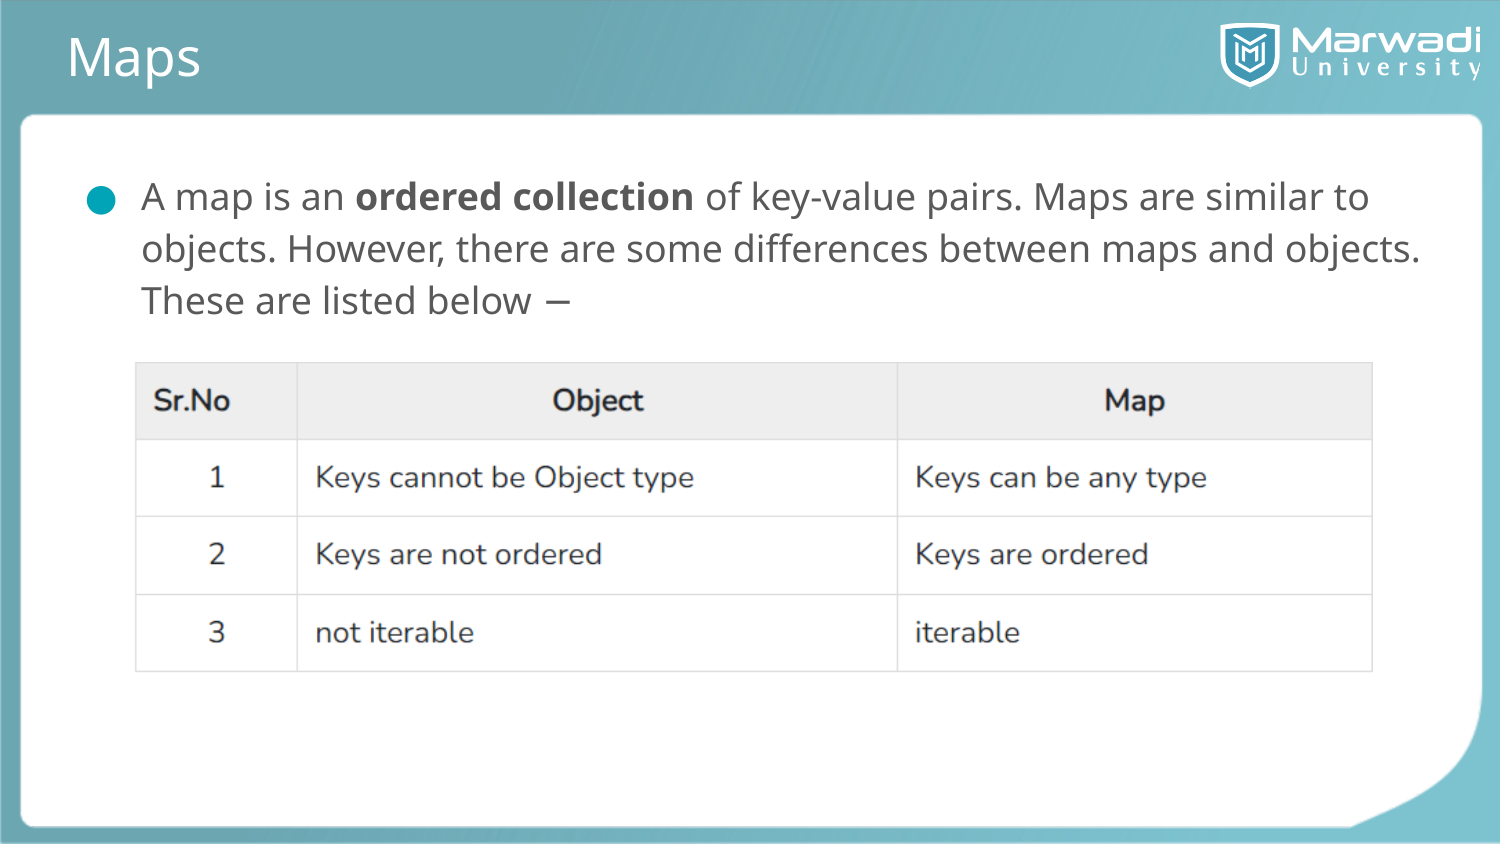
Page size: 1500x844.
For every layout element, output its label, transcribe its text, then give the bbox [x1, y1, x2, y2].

title Maps [51, 8, 1023, 103]
picture [0, 0, 1500, 844]
list A map is an ordered collection of key-value pairs. Maps are similar to objects. However, there are some differences between maps and objects. These are listed below − [51, 151, 1449, 796]
